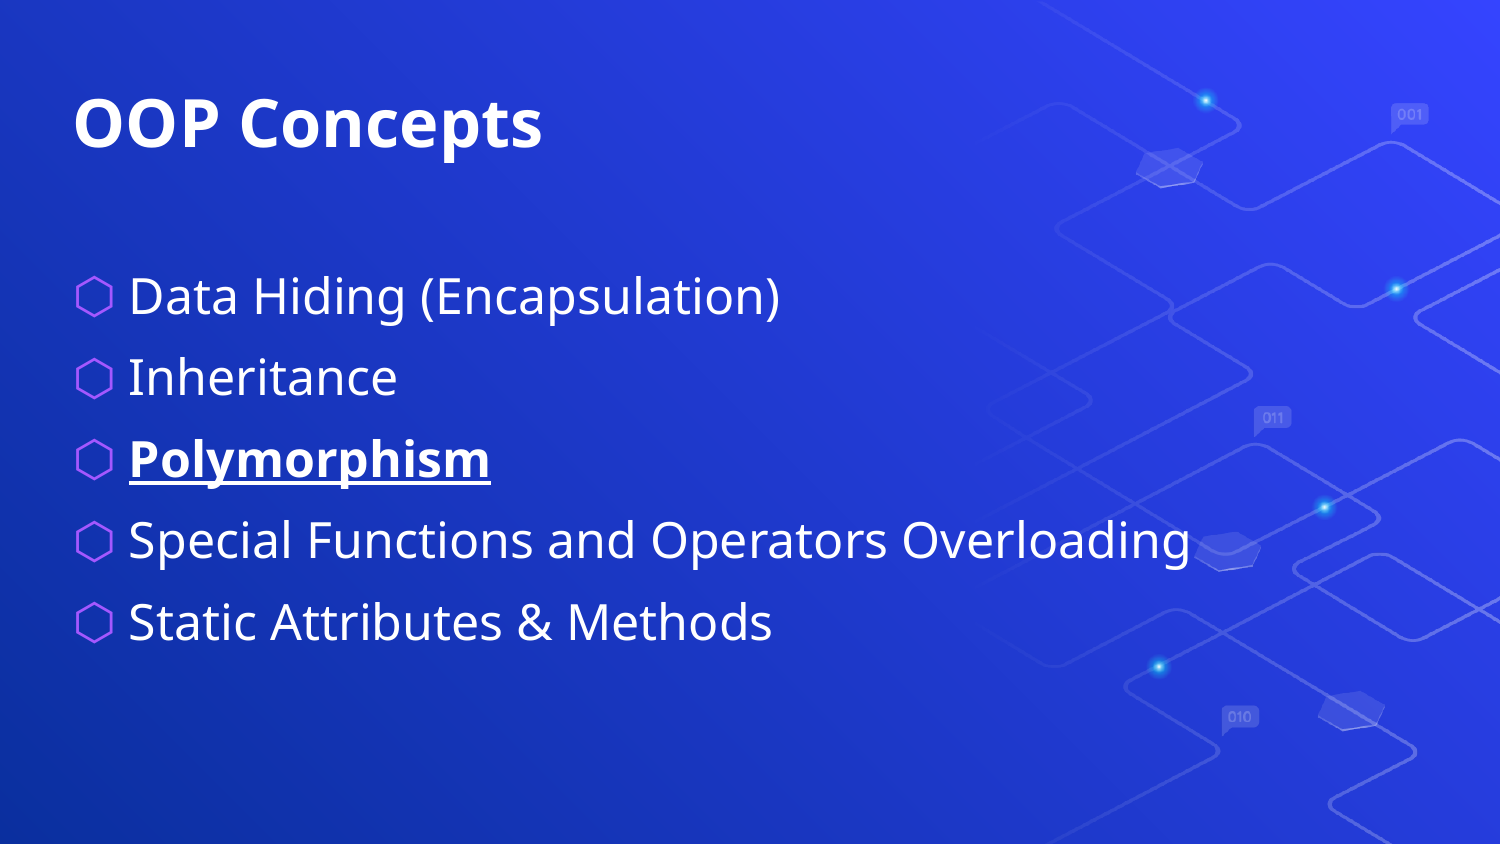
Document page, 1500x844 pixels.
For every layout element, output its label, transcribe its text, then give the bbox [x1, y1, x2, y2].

picture [0, 0, 1500, 844]
list OOP Concepts Data Hiding (Encapsulation) Inheritance Polymorphism Special Functions and Operators Overloading Static Attributes & Methods [72, 69, 1428, 422]
